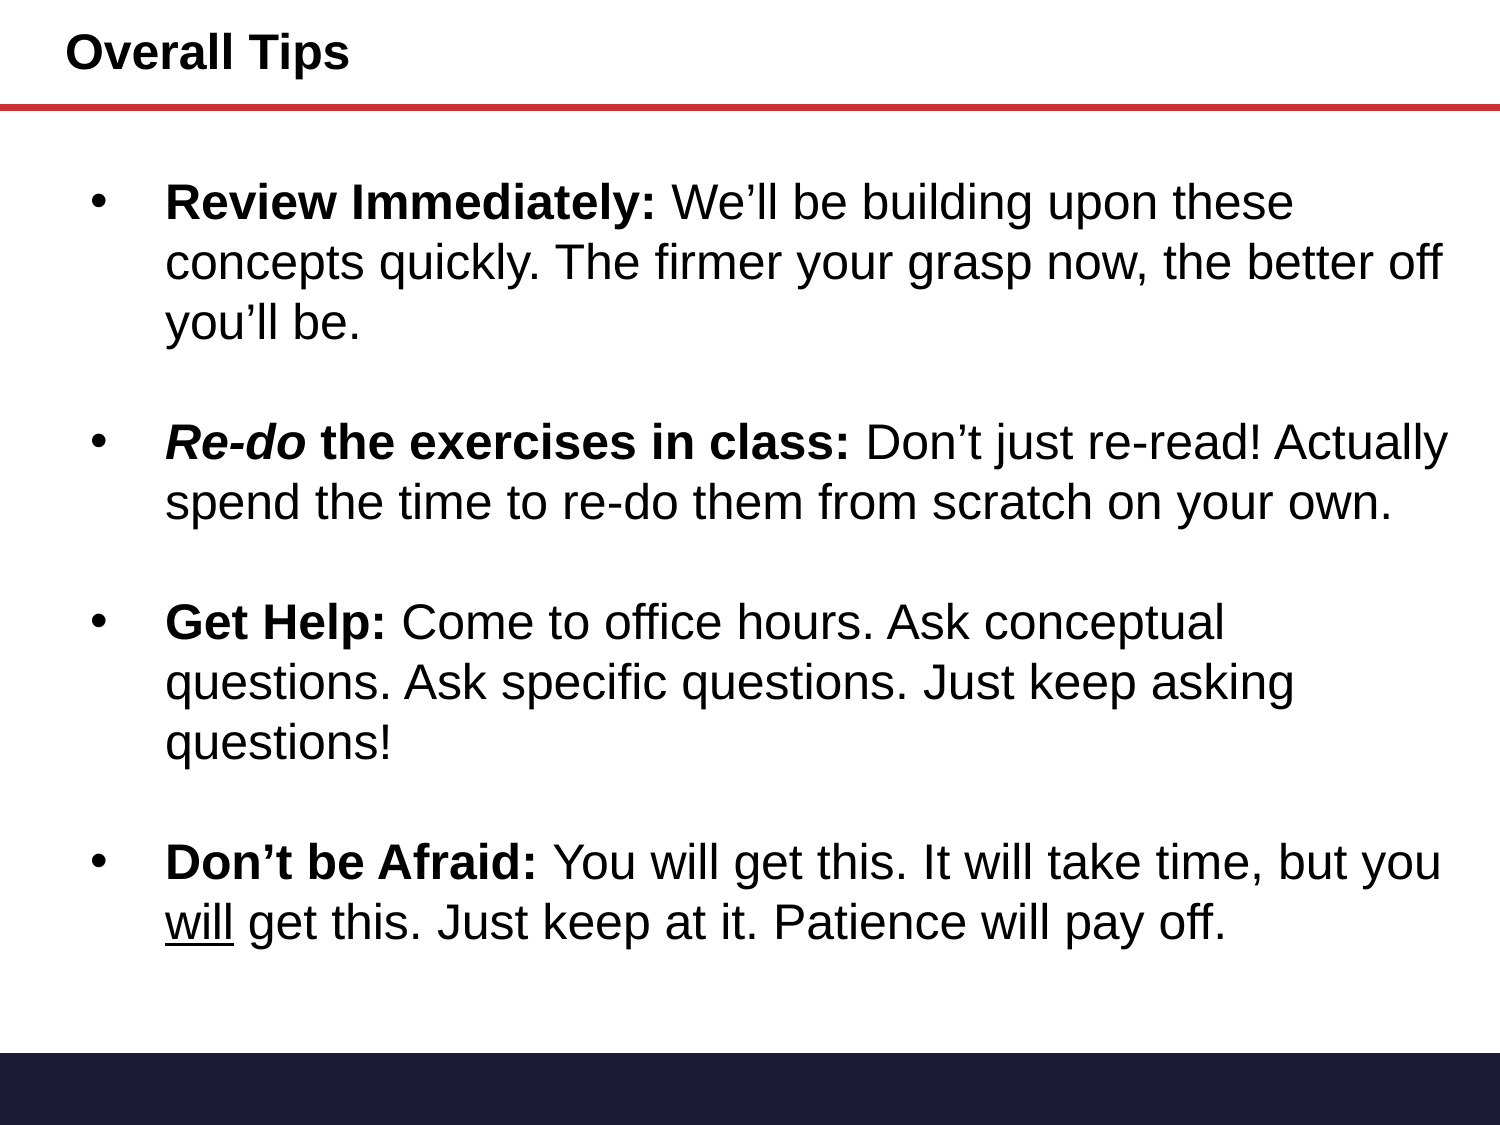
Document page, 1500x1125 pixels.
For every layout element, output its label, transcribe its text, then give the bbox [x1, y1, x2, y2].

text_box Review Immediately: We’ll be building upon these concepts quickly. The firmer your grasp now, the better off you’ll be. Re-do the exercises in class: Don’t just re-read! Actually spend the time to re-do them from scratch on your own. Get Help: Come to office hours. Ask conceptual questions. Ask specific questions. Just keep asking questions! Don’t be Afraid: You will get this. It will take time, but you will get this. Just keep at it. Patience will pay off. [37, 162, 1483, 963]
title Overall Tips [50, 0, 948, 108]
